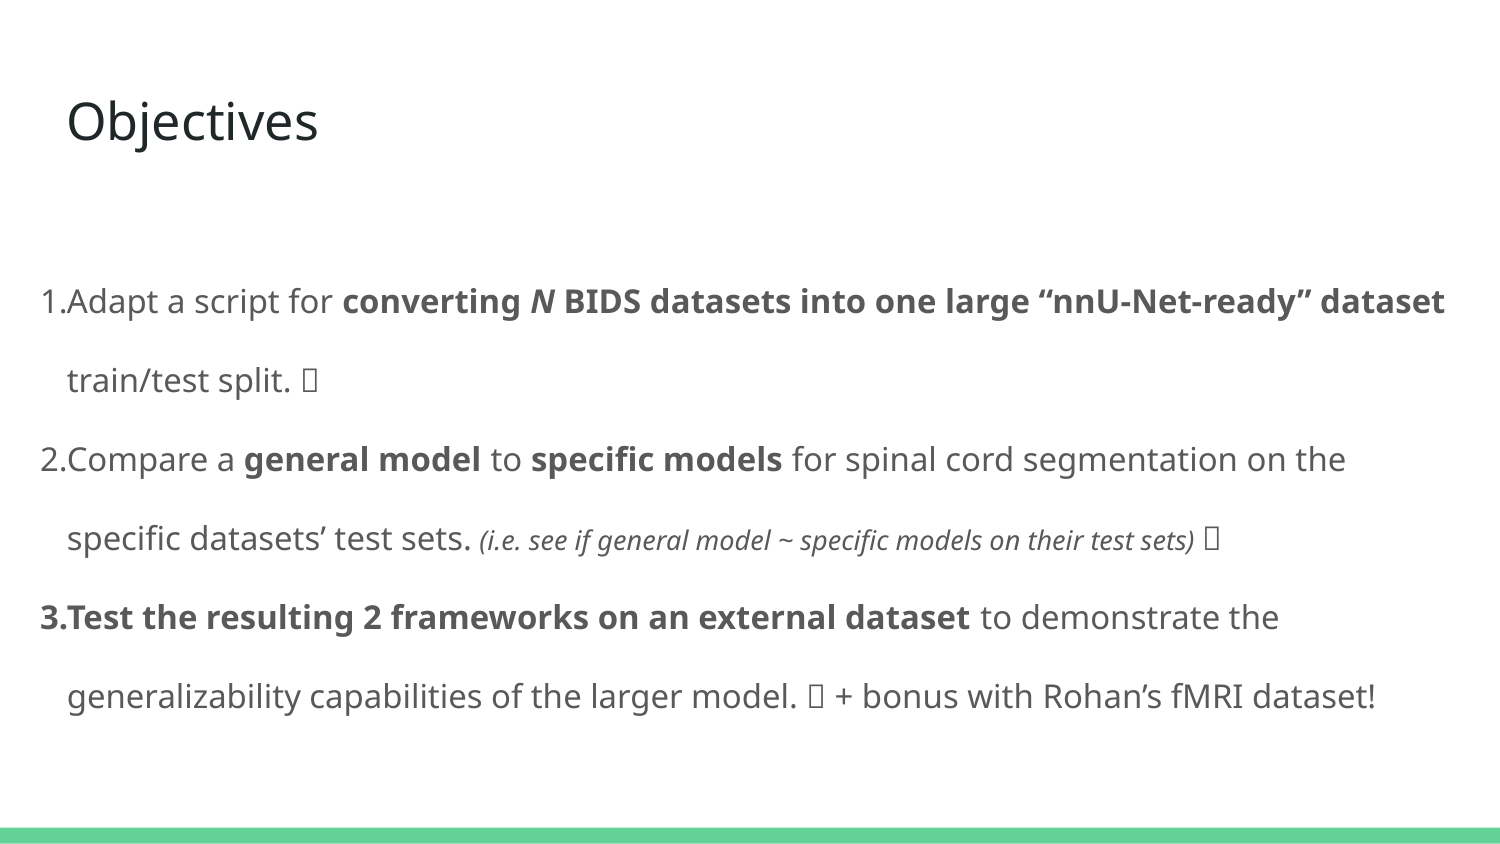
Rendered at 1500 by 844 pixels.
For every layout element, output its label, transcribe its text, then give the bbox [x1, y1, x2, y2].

text_box Adapt a script for converting N BIDS datasets into one large “nnU-Net-ready” dataset train/test split. ✅ Compare a general model to specific models for spinal cord segmentation on the specific datasets’ test sets. (i.e. see if general model ~ specific models on their test sets) ✅ Test the resulting 2 frameworks on an external dataset to demonstrate the generalizability capabilities of the larger model. ✅ + bonus with Rohan’s fMRI dataset! [25, 225, 1475, 737]
title Objectives [51, 72, 1449, 167]
